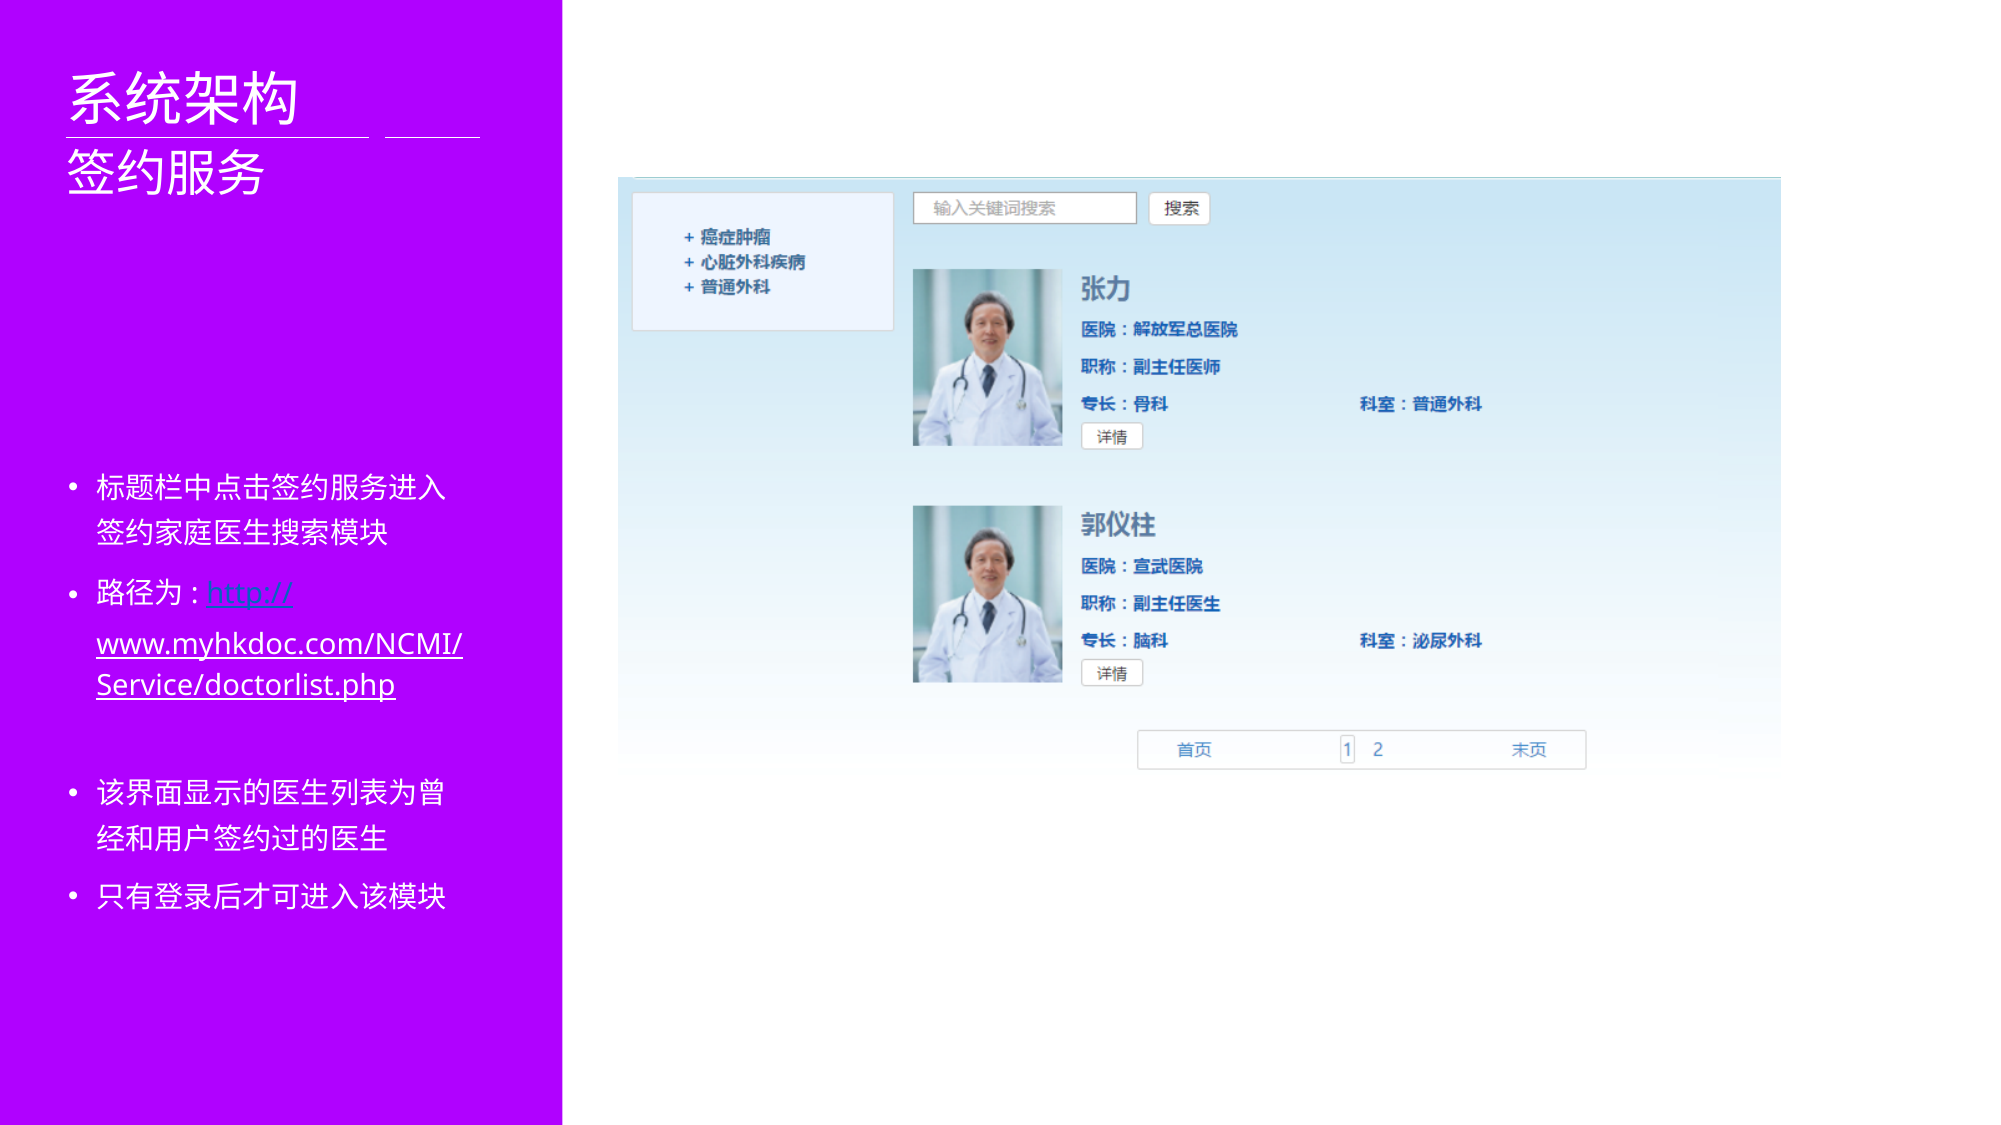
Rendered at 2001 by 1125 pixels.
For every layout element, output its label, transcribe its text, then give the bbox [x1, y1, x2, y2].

list 系统架构 [52, 62, 559, 138]
text_box 标题栏中点击签约服务进入签约家庭医生搜索模块 路径为: http://www.myhkdoc.com/NCMI/Service/doctorlist.php 该界面显示的医生列表为曾经和用户签约过的医生 只有登录后才可进入该模块 [53, 451, 481, 880]
list 签约服务 [52, 141, 559, 217]
picture [618, 177, 1781, 791]
